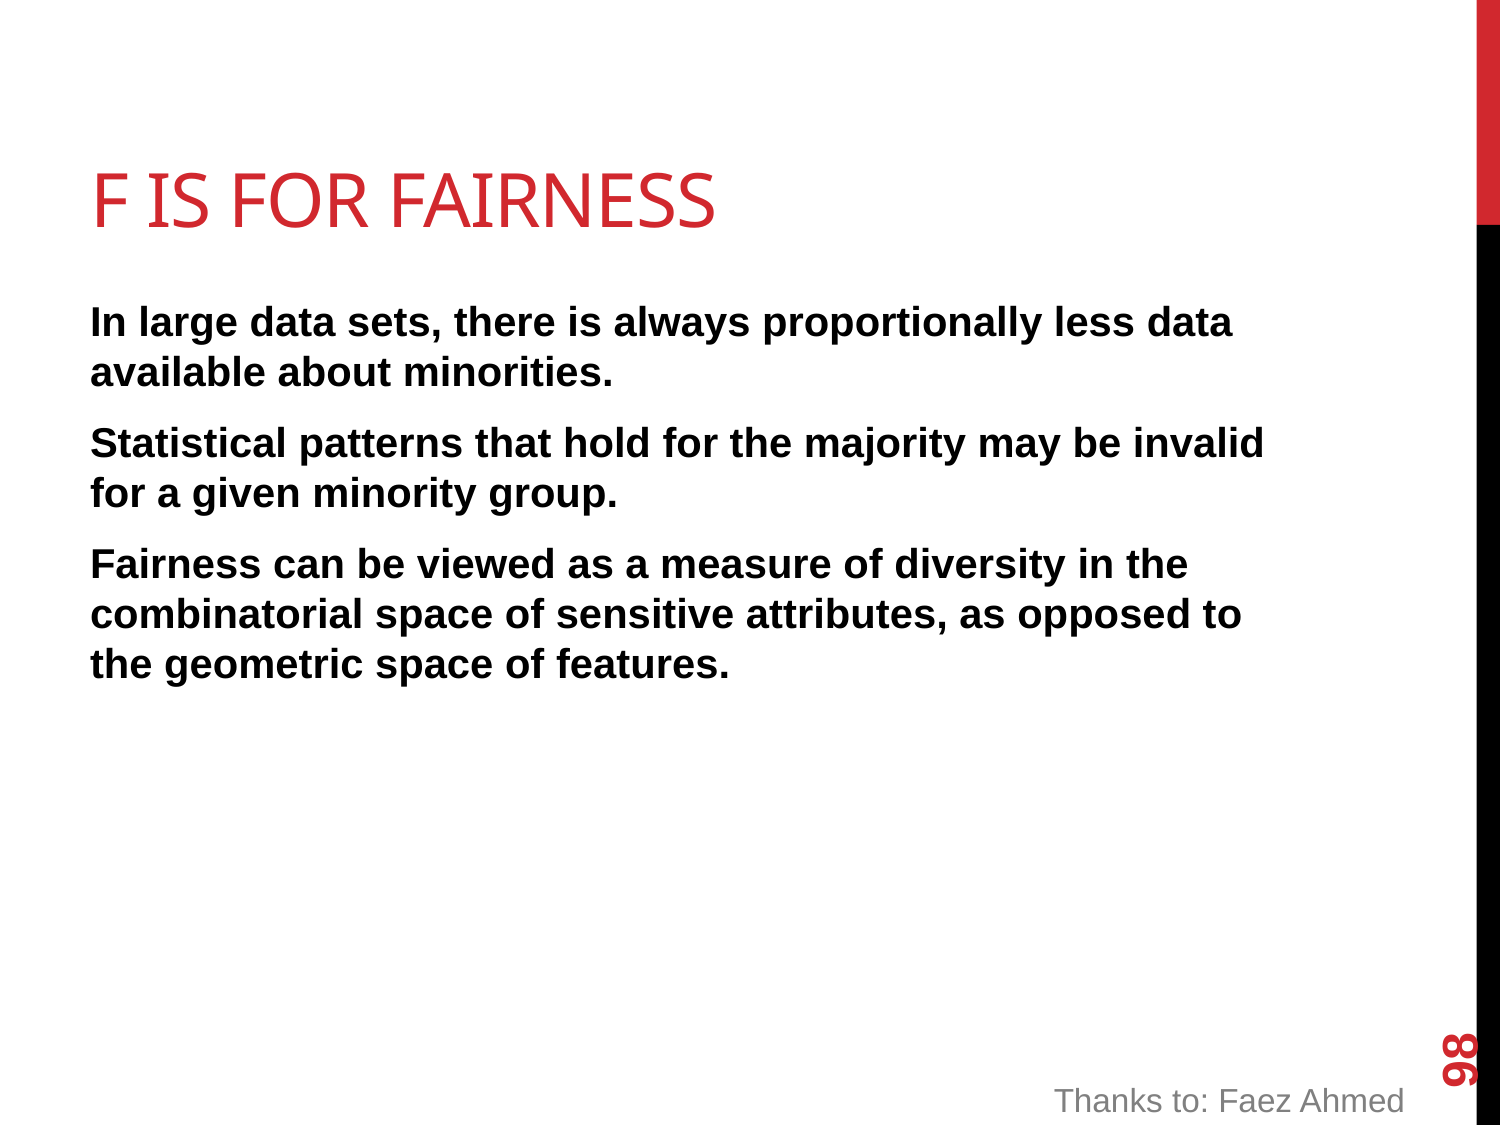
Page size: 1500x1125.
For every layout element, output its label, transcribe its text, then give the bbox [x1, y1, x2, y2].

text_box Thanks to: Faez Ahmed [378, 1071, 1421, 1125]
title F is for Fairness [75, 25, 1025, 250]
slide_number 98 [1427, 887, 1488, 1104]
list In large data sets, there is always proportionally less data available about minorities. Statistical patterns that hold for the majority may be invalid for a given minority group. Fairness can be viewed as a measure of diversity in the combinatorial space of sensitive attributes, as opposed to the geometric space of features. [75, 287, 1325, 1005]
